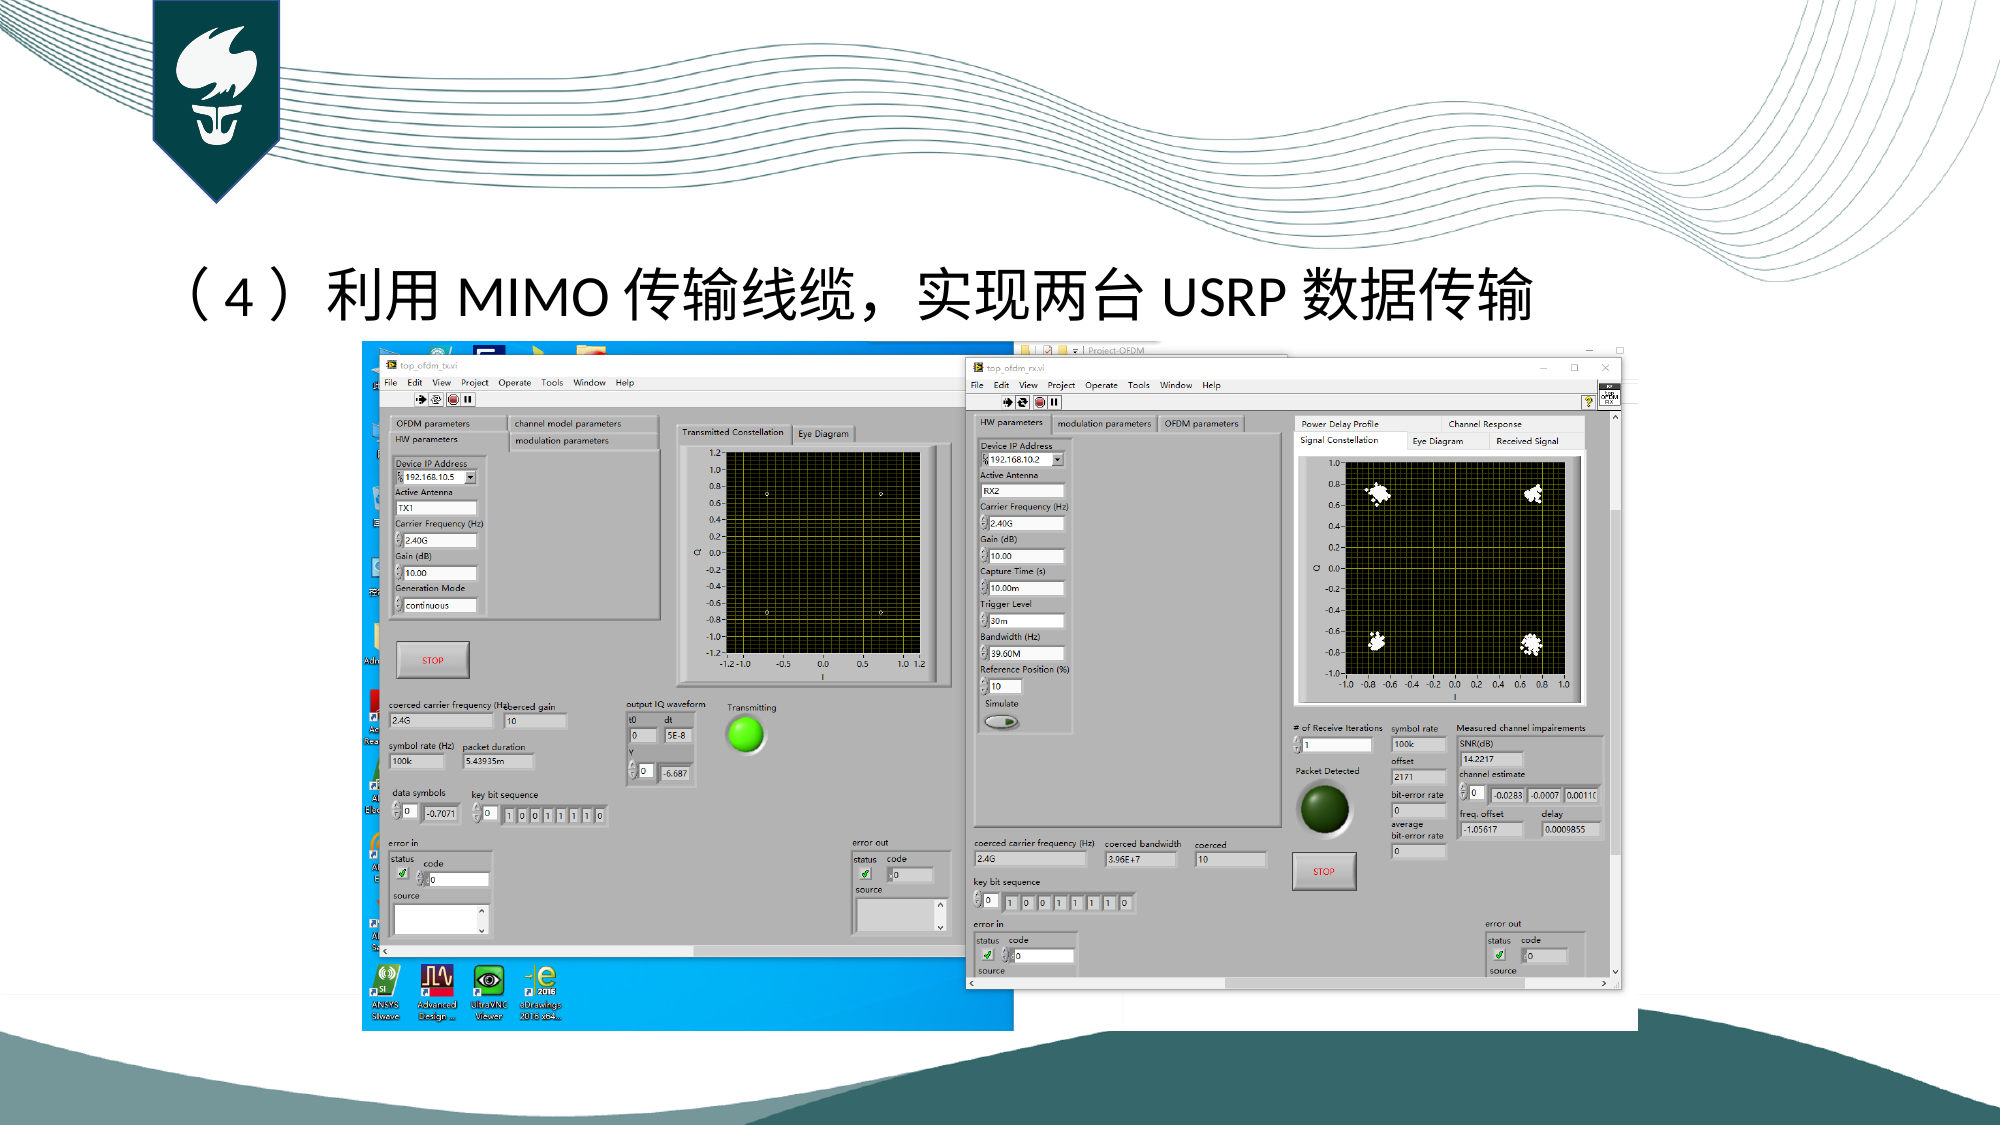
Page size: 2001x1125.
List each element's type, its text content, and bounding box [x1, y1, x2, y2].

picture [0, 0, 2000, 282]
list （4）利用MIMO传输线缆，实现两台USRP数据传输 [137, 282, 1863, 973]
picture [370, 965, 400, 996]
picture [422, 965, 453, 996]
picture [374, 1002, 385, 1007]
picture [525, 989, 532, 996]
picture [0, 341, 2000, 1125]
picture [474, 966, 503, 996]
picture [611, 341, 642, 346]
picture [538, 967, 555, 986]
picture [539, 989, 555, 994]
picture [427, 1002, 438, 1007]
